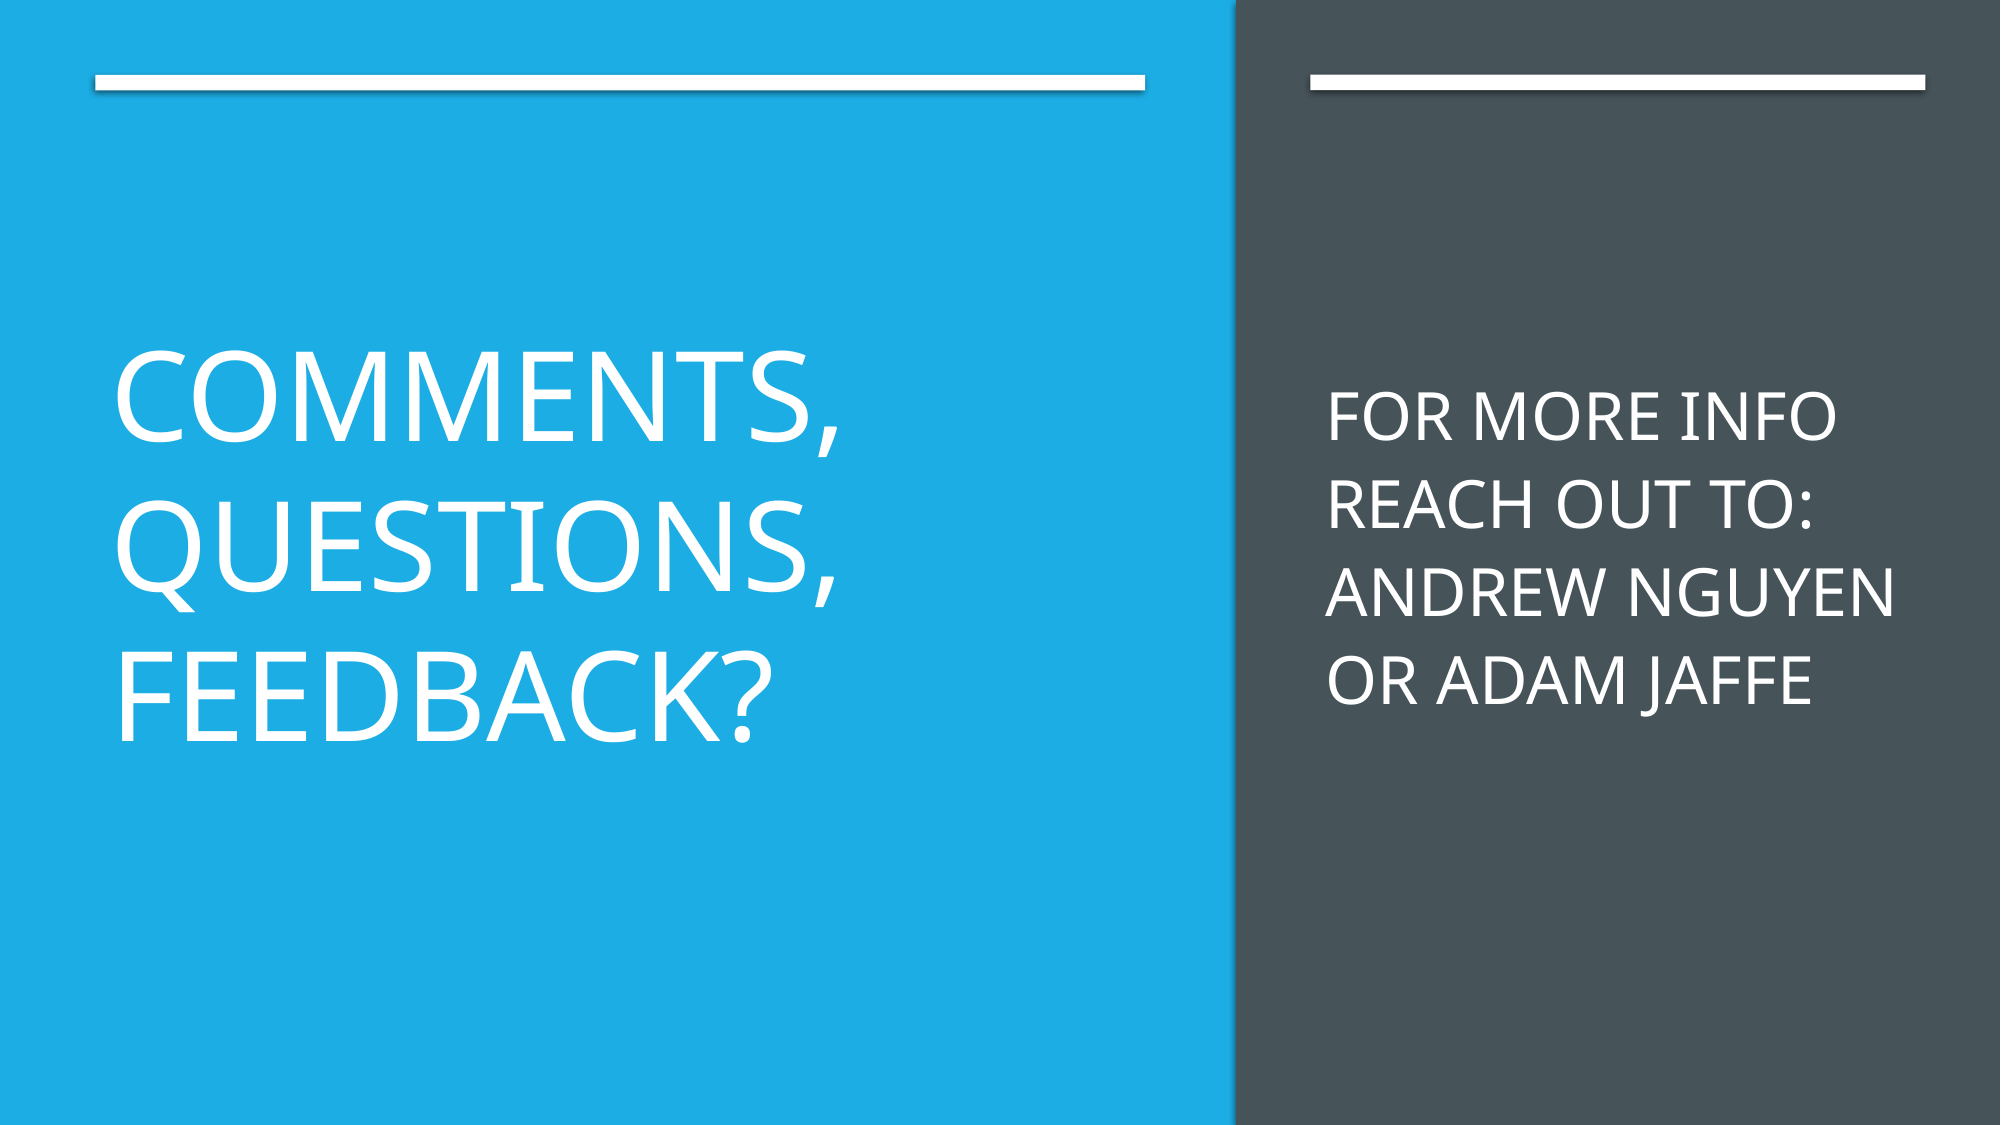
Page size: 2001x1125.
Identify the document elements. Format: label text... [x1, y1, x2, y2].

text_box [1309, 74, 1926, 91]
title Comments, questions, feedback? [95, 165, 1146, 918]
text_box [1235, 0, 2000, 1125]
subtitle For more info reach out to: Andrew Nguyen or Adam Jaffe [1310, 164, 1926, 918]
text_box [0, 0, 1232, 1125]
text_box [94, 74, 1146, 92]
